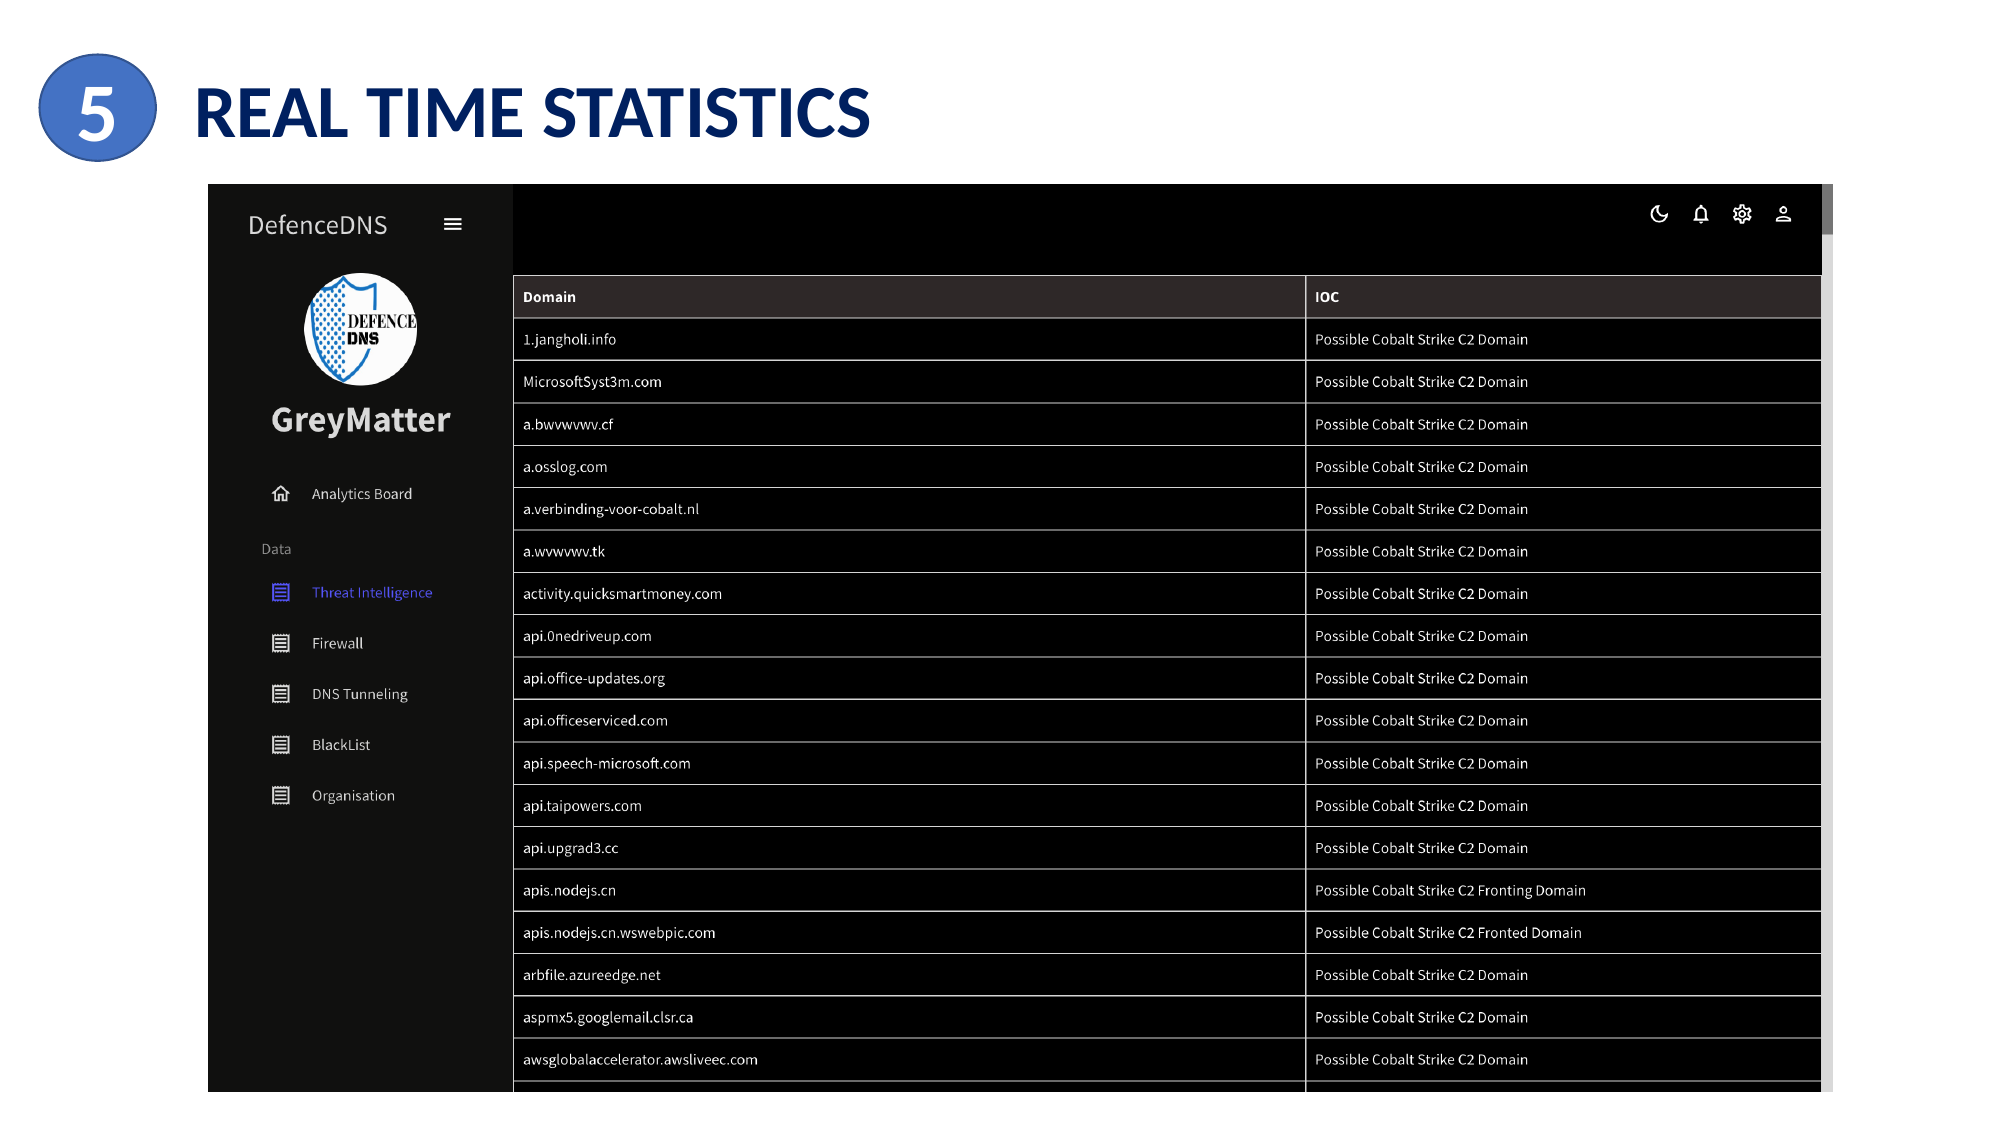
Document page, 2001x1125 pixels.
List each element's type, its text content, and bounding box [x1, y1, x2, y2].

text_box 5 [38, 53, 157, 162]
picture [208, 184, 1833, 1092]
text_box REAL TIME STATISTICS [179, 54, 888, 160]
